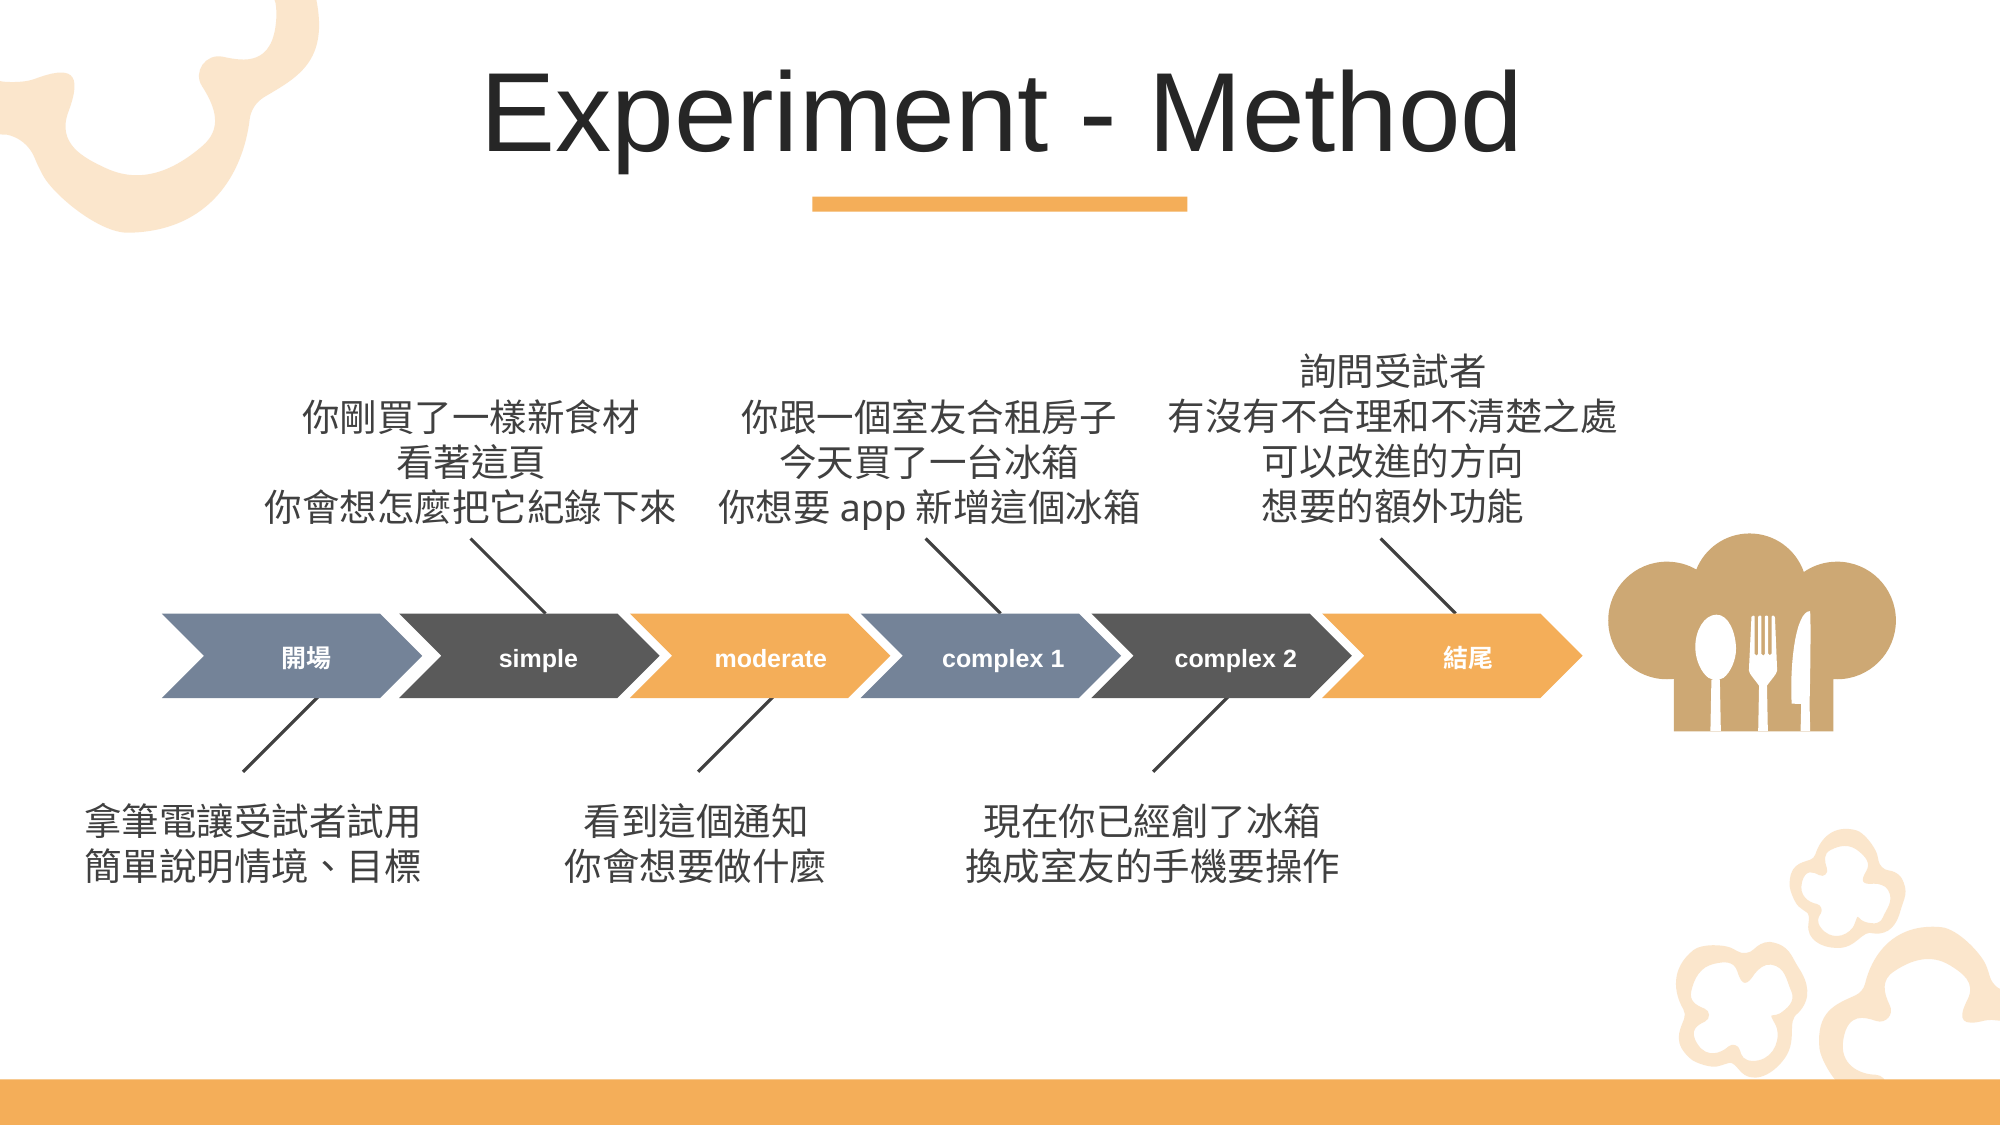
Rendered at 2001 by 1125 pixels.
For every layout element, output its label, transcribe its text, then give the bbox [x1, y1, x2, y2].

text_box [1608, 533, 1896, 732]
text_box 你跟一個室友合租房子 今天買了一台冰箱 你想要app新增這個冰箱 [702, 386, 1157, 537]
text_box 拿筆電讓受試者試用簡單說明情境、目標 [66, 790, 440, 896]
text_box 你剛買了一樣新食材 看著這頁 你會想怎麼把它紀錄下來 [243, 386, 699, 536]
text_box 看到這個通知 你會想要做什麼 [545, 790, 847, 896]
list Experiment - Method [53, 55, 1952, 175]
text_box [242, 699, 1456, 772]
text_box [242, 538, 1456, 613]
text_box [161, 613, 1583, 699]
text_box 詢問受試者 有沒有不合理和不清楚之處 可以改進的方向 想要的額外功能 [1121, 340, 1665, 536]
text_box 現在你已經創了冰箱 換成室友的手機要操作 [943, 790, 1361, 896]
